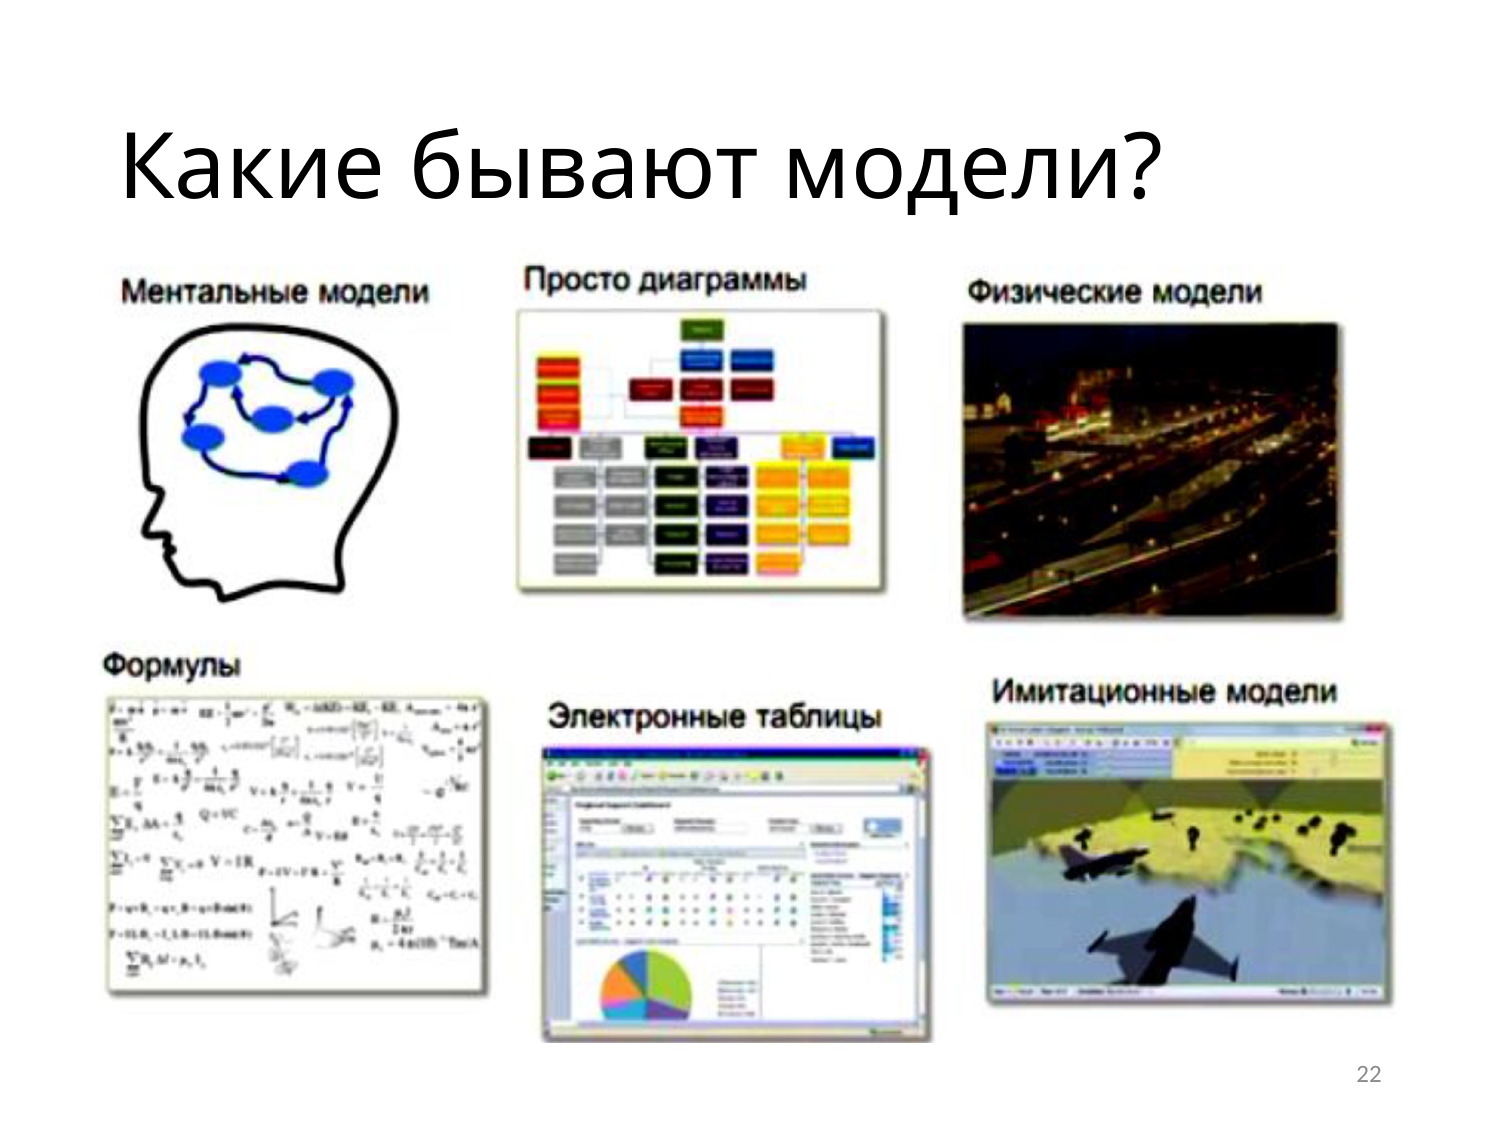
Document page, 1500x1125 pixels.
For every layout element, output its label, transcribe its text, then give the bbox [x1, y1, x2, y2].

picture [99, 239, 1401, 1043]
slide_number 22 [1059, 1043, 1397, 1103]
title Какие бывают модели? [103, 59, 1397, 239]
